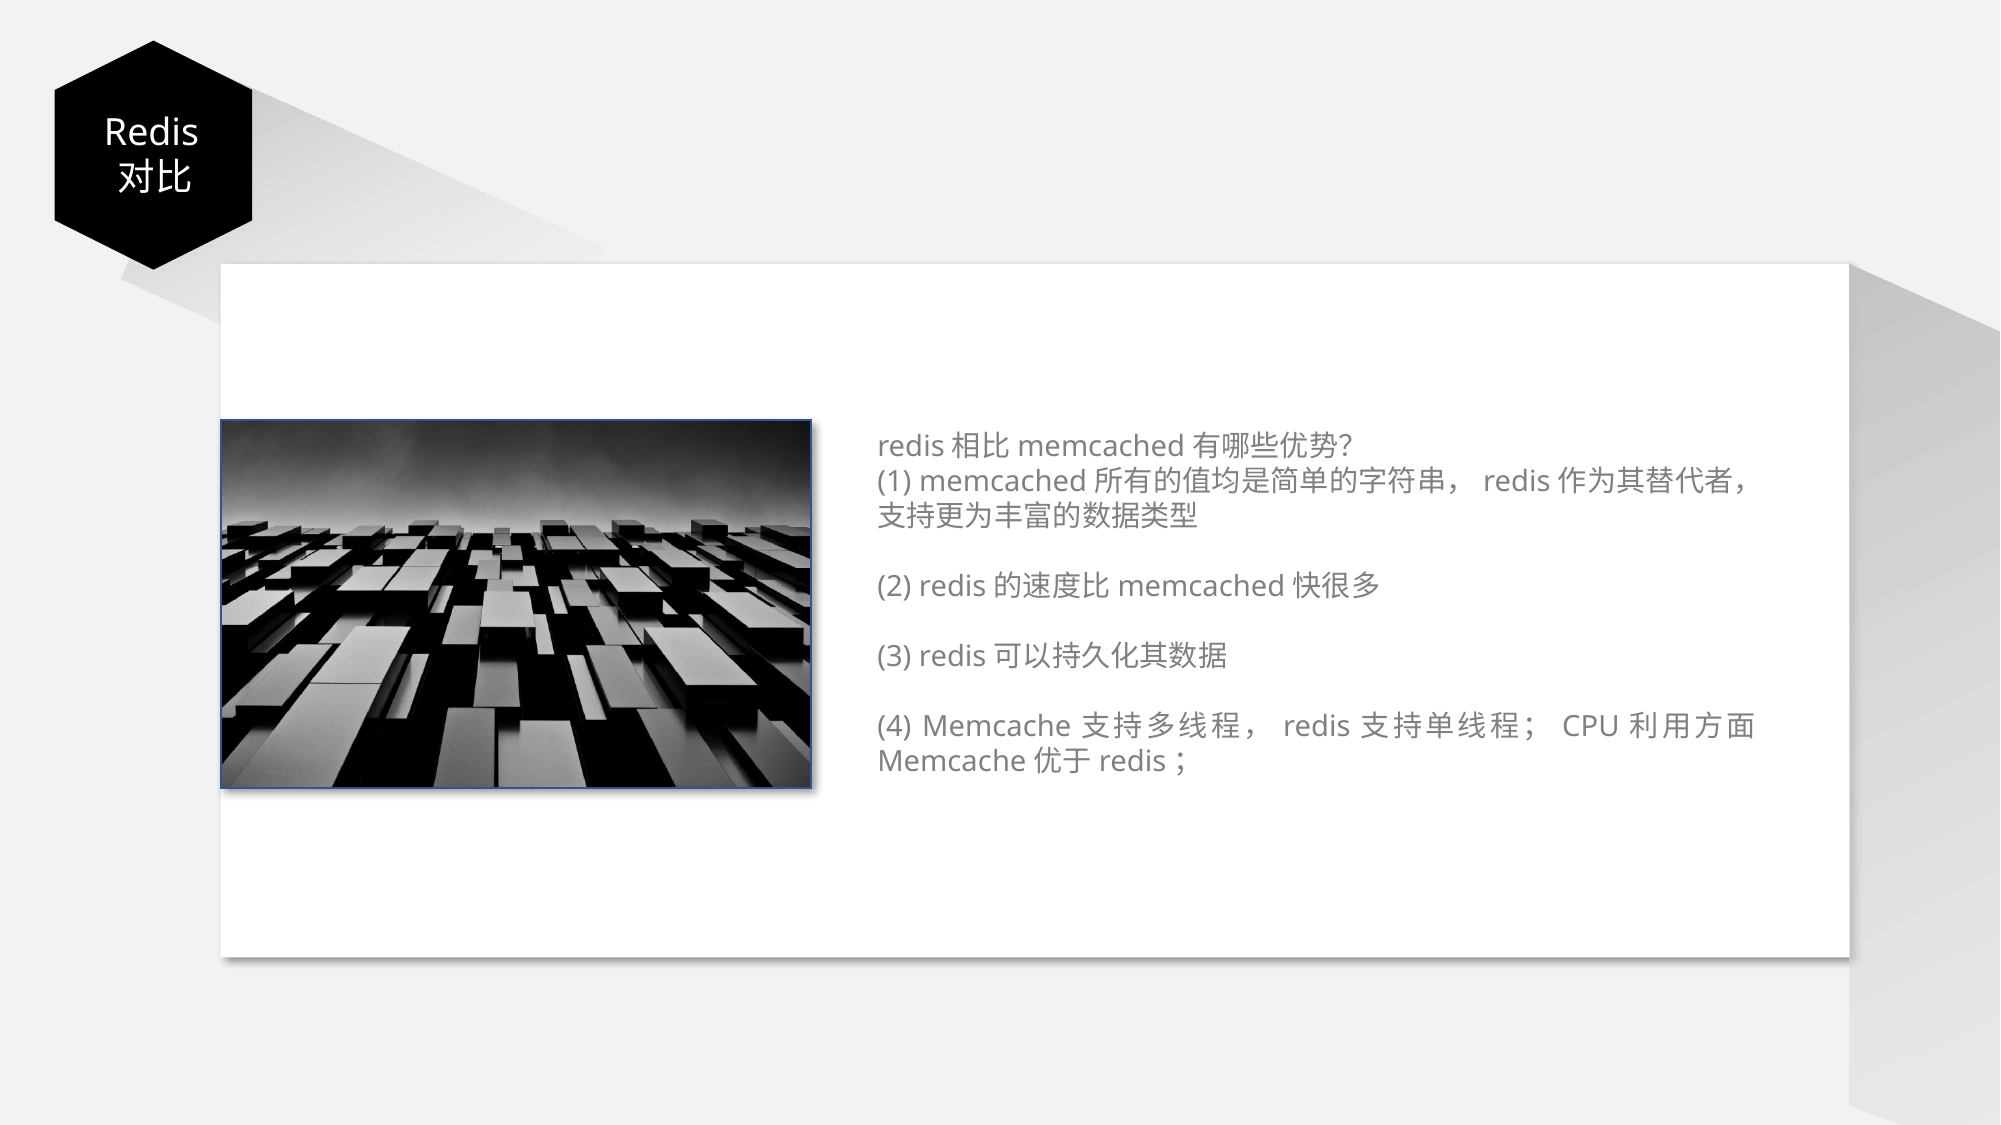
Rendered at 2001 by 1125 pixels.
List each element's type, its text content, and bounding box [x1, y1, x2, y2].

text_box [220, 263, 1850, 958]
text_box Redis对比 [60, 78, 250, 228]
text_box [1848, 262, 2000, 1125]
